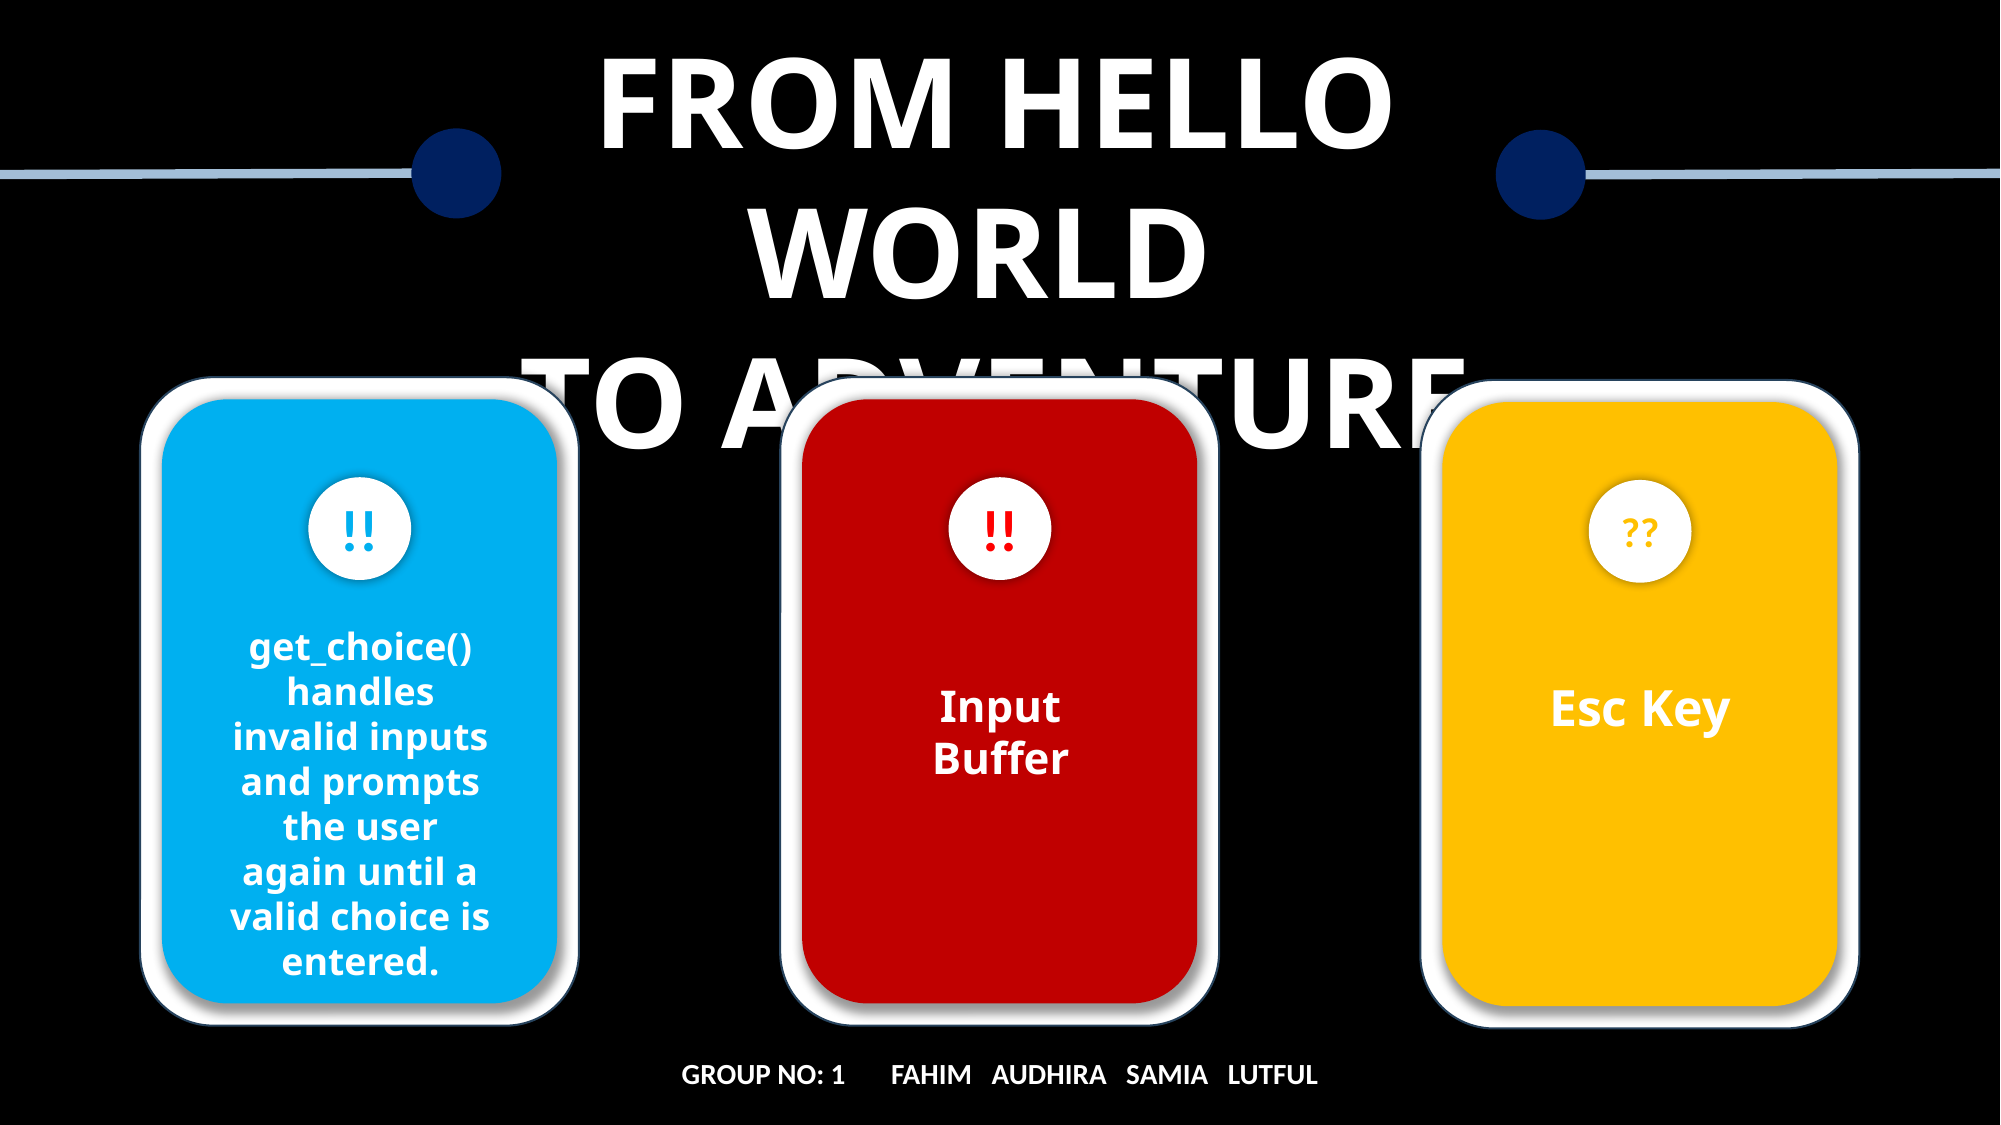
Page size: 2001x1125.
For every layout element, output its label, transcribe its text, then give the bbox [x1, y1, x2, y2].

text_box [138, 376, 580, 1027]
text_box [1495, 129, 2000, 220]
text_box [410, 127, 503, 220]
text_box FROM HELLO WORLD TO ADVENTURE [451, 15, 1541, 481]
text_box [160, 398, 559, 1005]
text_box [779, 376, 1221, 1027]
footer GROUP NO: 1 FAHIM AUDHIRA SAMIA LUTFUL [662, 1042, 1338, 1103]
text_box [801, 398, 1199, 1005]
text_box get_choice() handles invalid inputs and prompts the user again until a valid choice is entered. [211, 615, 509, 991]
text_box [1419, 378, 1861, 1030]
text_box ?? [1587, 478, 1693, 584]
text_box Esc Key [1491, 668, 1789, 744]
text_box Input Buffer [851, 671, 1150, 792]
text_box [1441, 401, 1839, 1008]
text_box !! [947, 476, 1053, 582]
text_box !! [307, 476, 413, 582]
